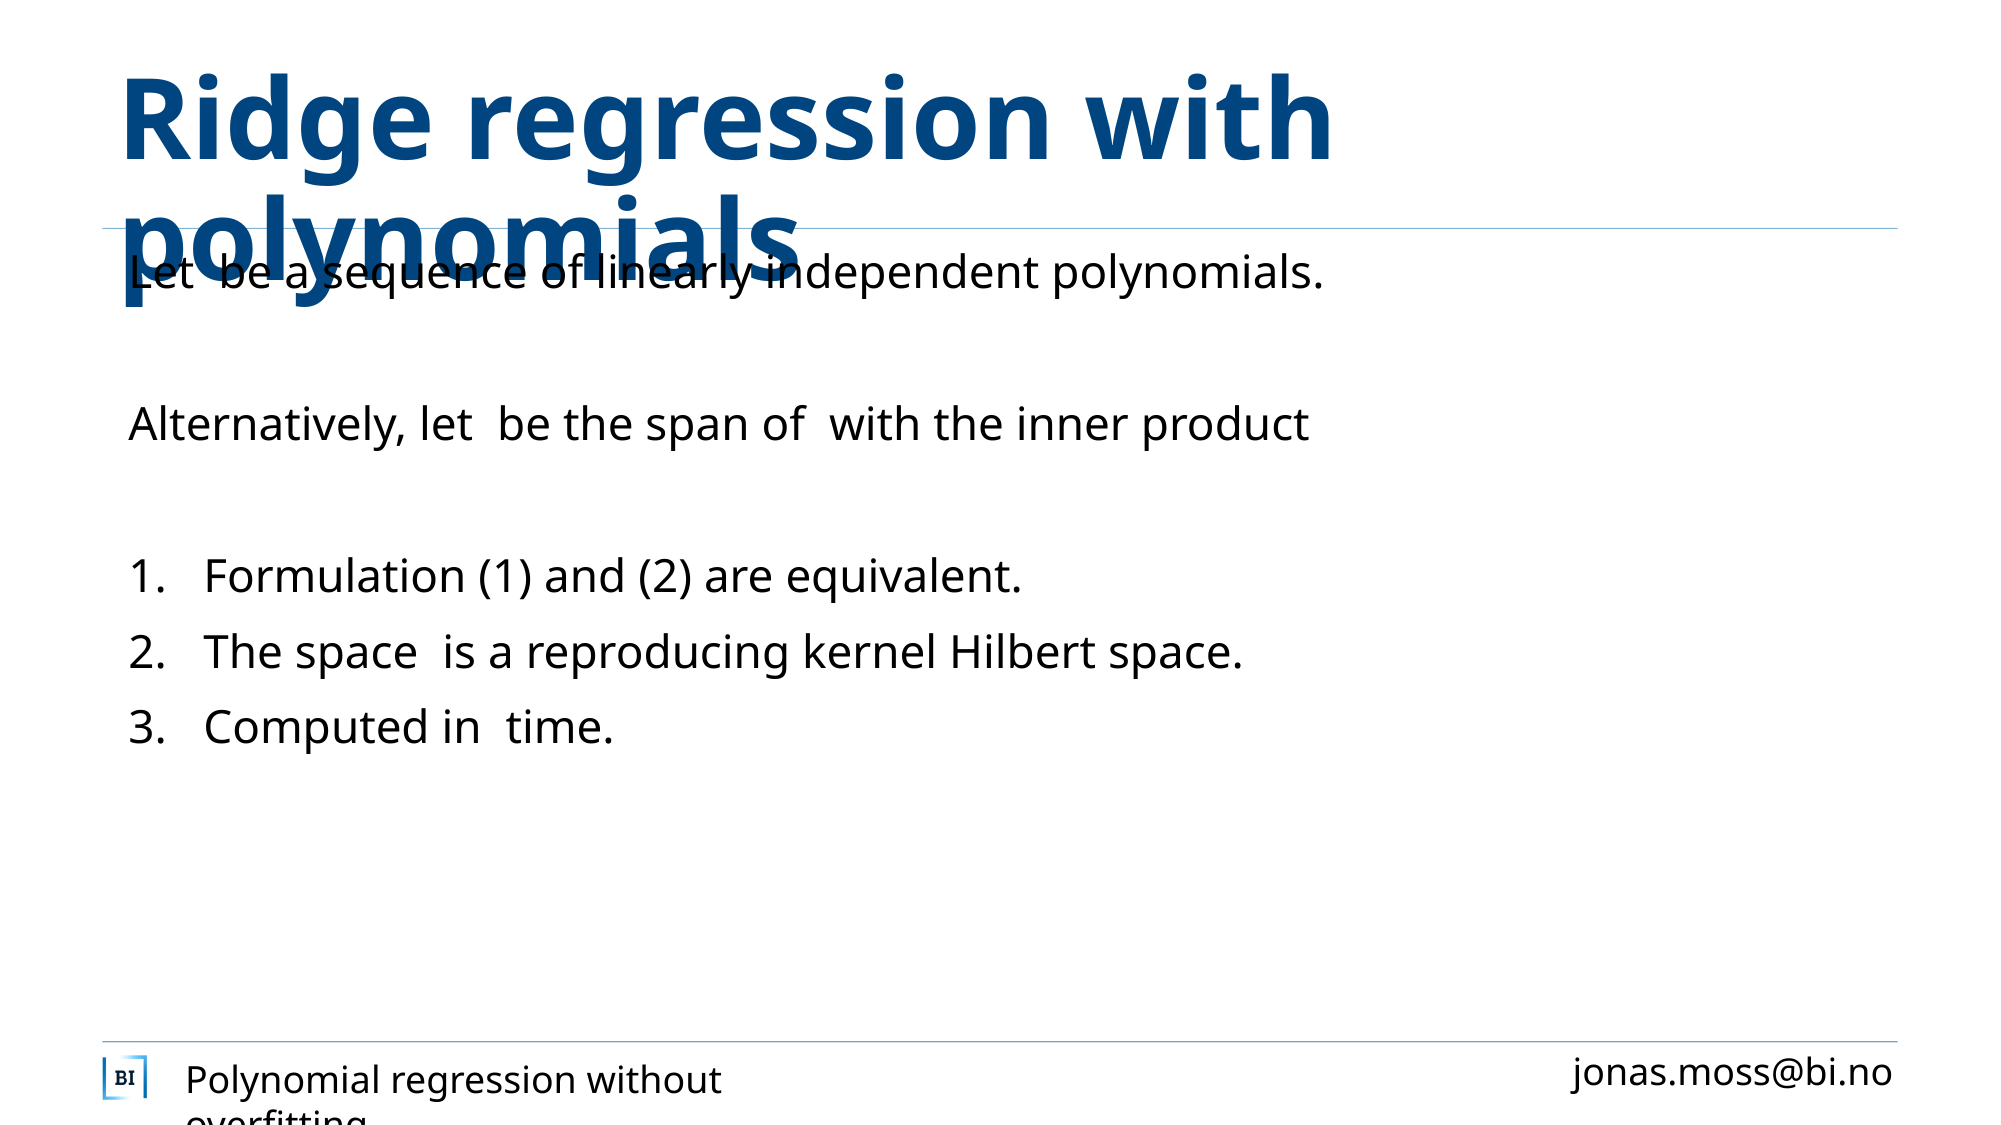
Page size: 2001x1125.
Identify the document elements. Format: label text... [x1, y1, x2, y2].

title Ridge regression with polynomials [102, 54, 1898, 216]
picture [102, 1055, 147, 1100]
